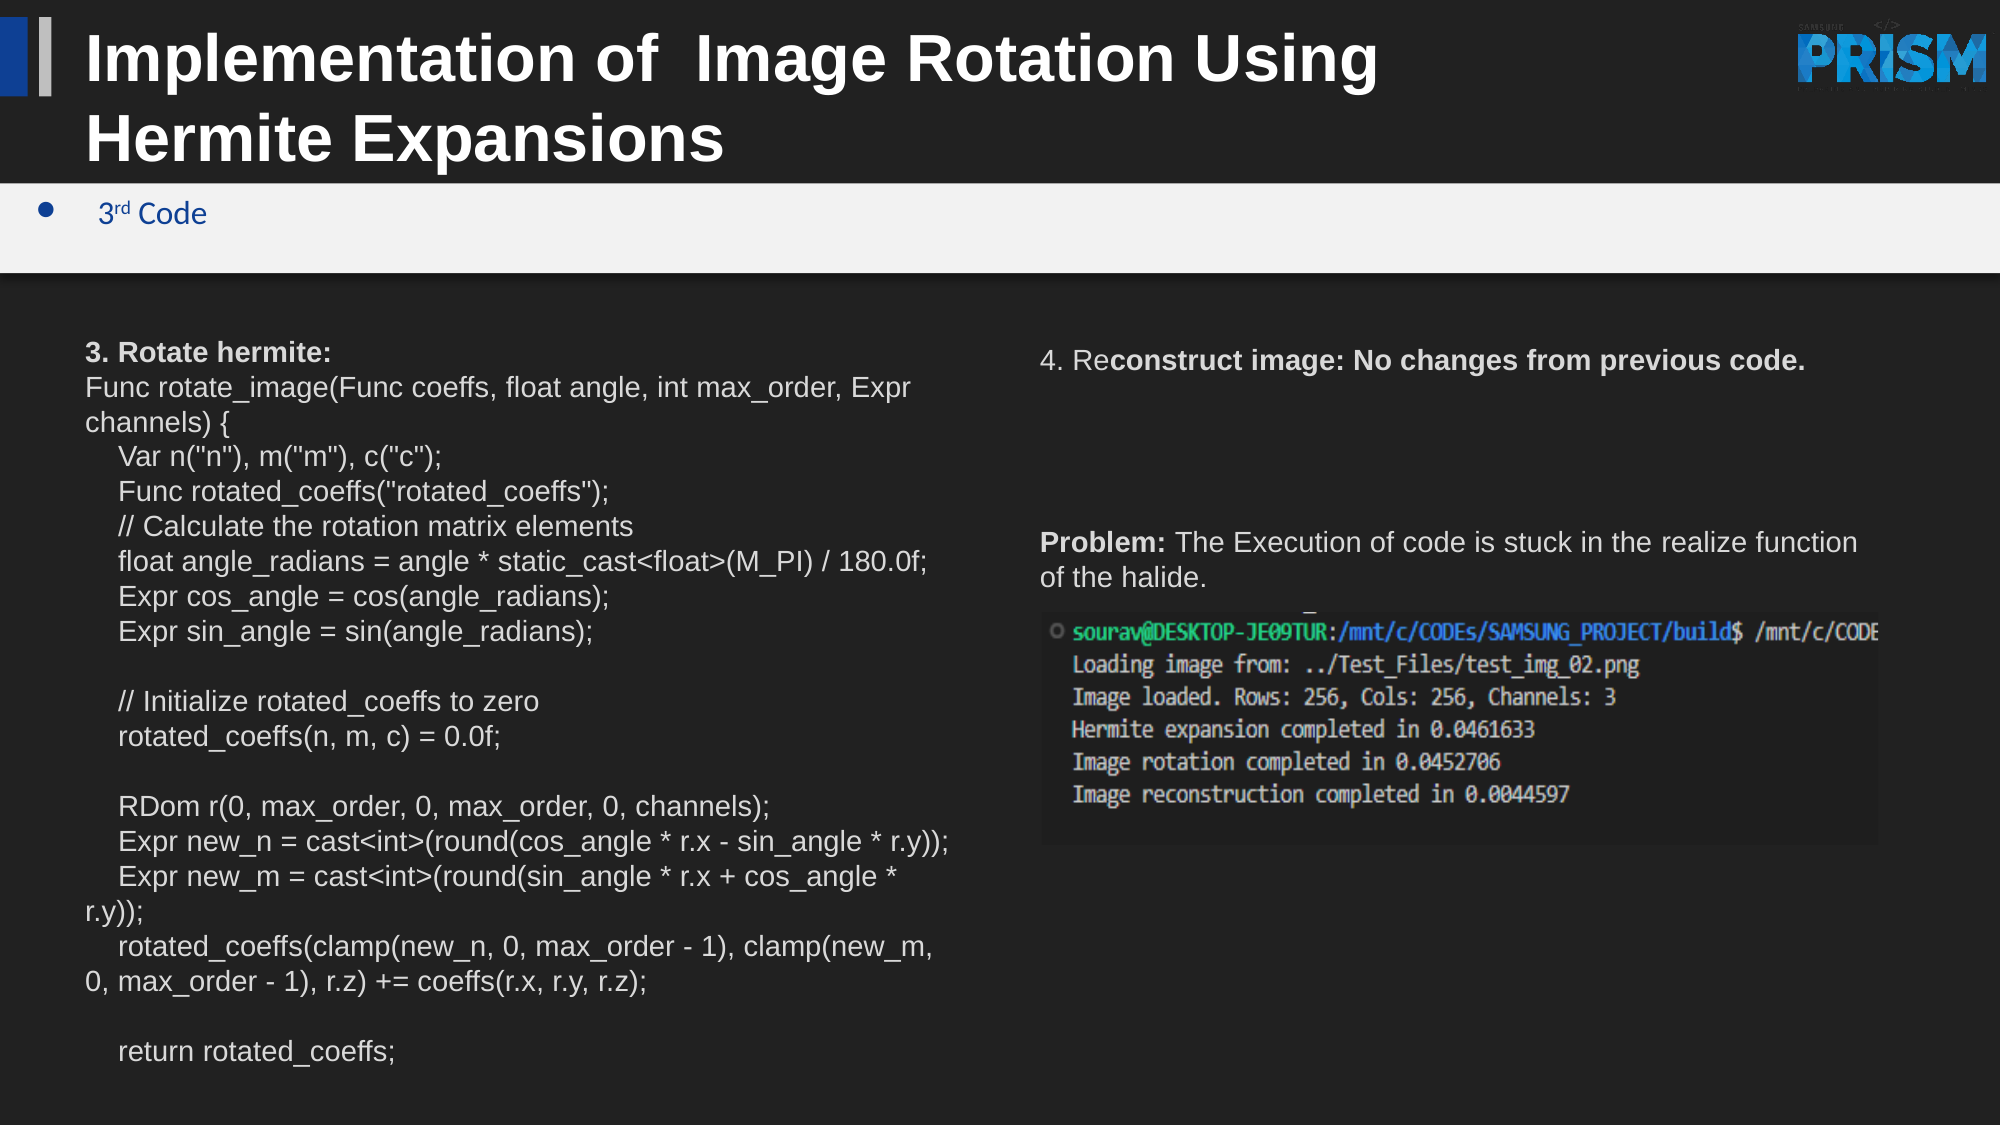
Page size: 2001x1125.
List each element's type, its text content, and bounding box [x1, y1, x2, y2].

text_box 3. Rotate hermite: Func rotate_image(Func coeffs, float angle, int max_order, Expr channels) { Var n("n"), m("m"), c("c"); Func rotated_coeffs("rotated_coeffs"); // Calculate the rotation matrix elements float angle_radians = angle * static_cast<float>(M_PI) / 180.0f; Expr cos_angle = cos(angle_radians); Expr sin_angle = sin(angle_radians); // Initialize rotated_coeffs to zero rotated_coeffs(n, m, c) = 0.0f; RDom r(0, max_order, 0, max_order, 0, channels); Expr new_n = cast<int>(round(cos_angle * r.x - sin_angle * r.y)); Expr new_m = cast<int>(round(sin_angle * r.x + cos_angle * r.y)); rotated_coeffs(clamp(new_n, 0, max_order - 1), clamp(new_m, 0, max_order - 1), r.z) += coeffs(r.x, r.y, r.z); return rotated_coeffs; [70, 325, 978, 1075]
picture [1041, 612, 1879, 845]
text_box Implementation of Image Rotation Using Hermite Expansions [70, 7, 1613, 183]
text_box [0, 17, 28, 97]
text_box Problem: The Execution of code is stuck in the realize function of the halide. [1024, 481, 1879, 811]
text_box [39, 17, 52, 97]
text_box 3rd Code [0, 183, 2000, 274]
text_box 4. Reconstruct image: No changes from previous code. [1024, 299, 1957, 384]
picture [1794, 16, 2000, 96]
